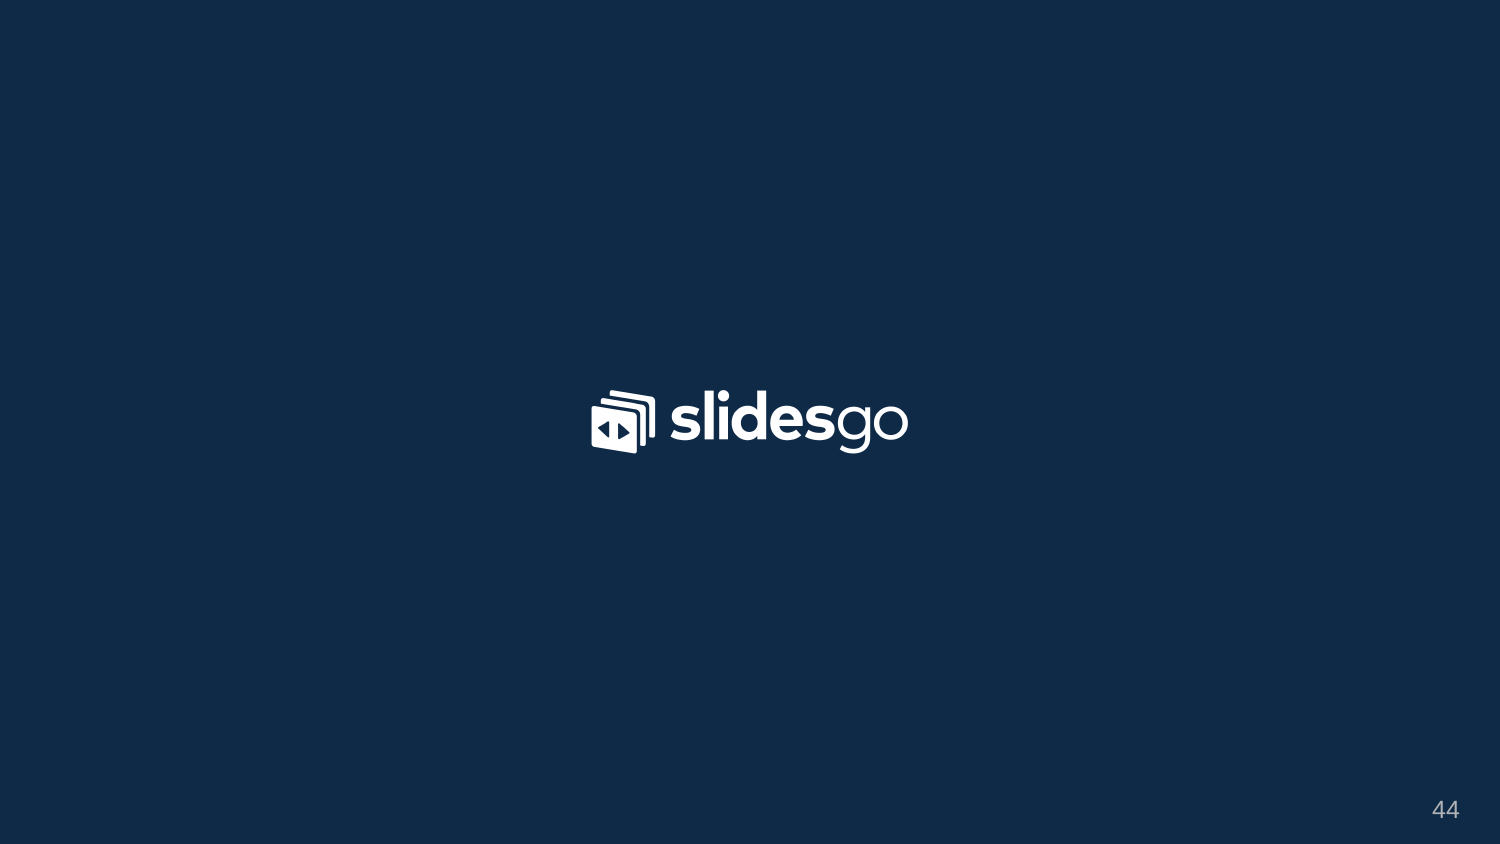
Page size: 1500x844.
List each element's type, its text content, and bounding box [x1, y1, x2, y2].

slide_number 44 [1137, 785, 1475, 831]
picture [565, 347, 935, 496]
